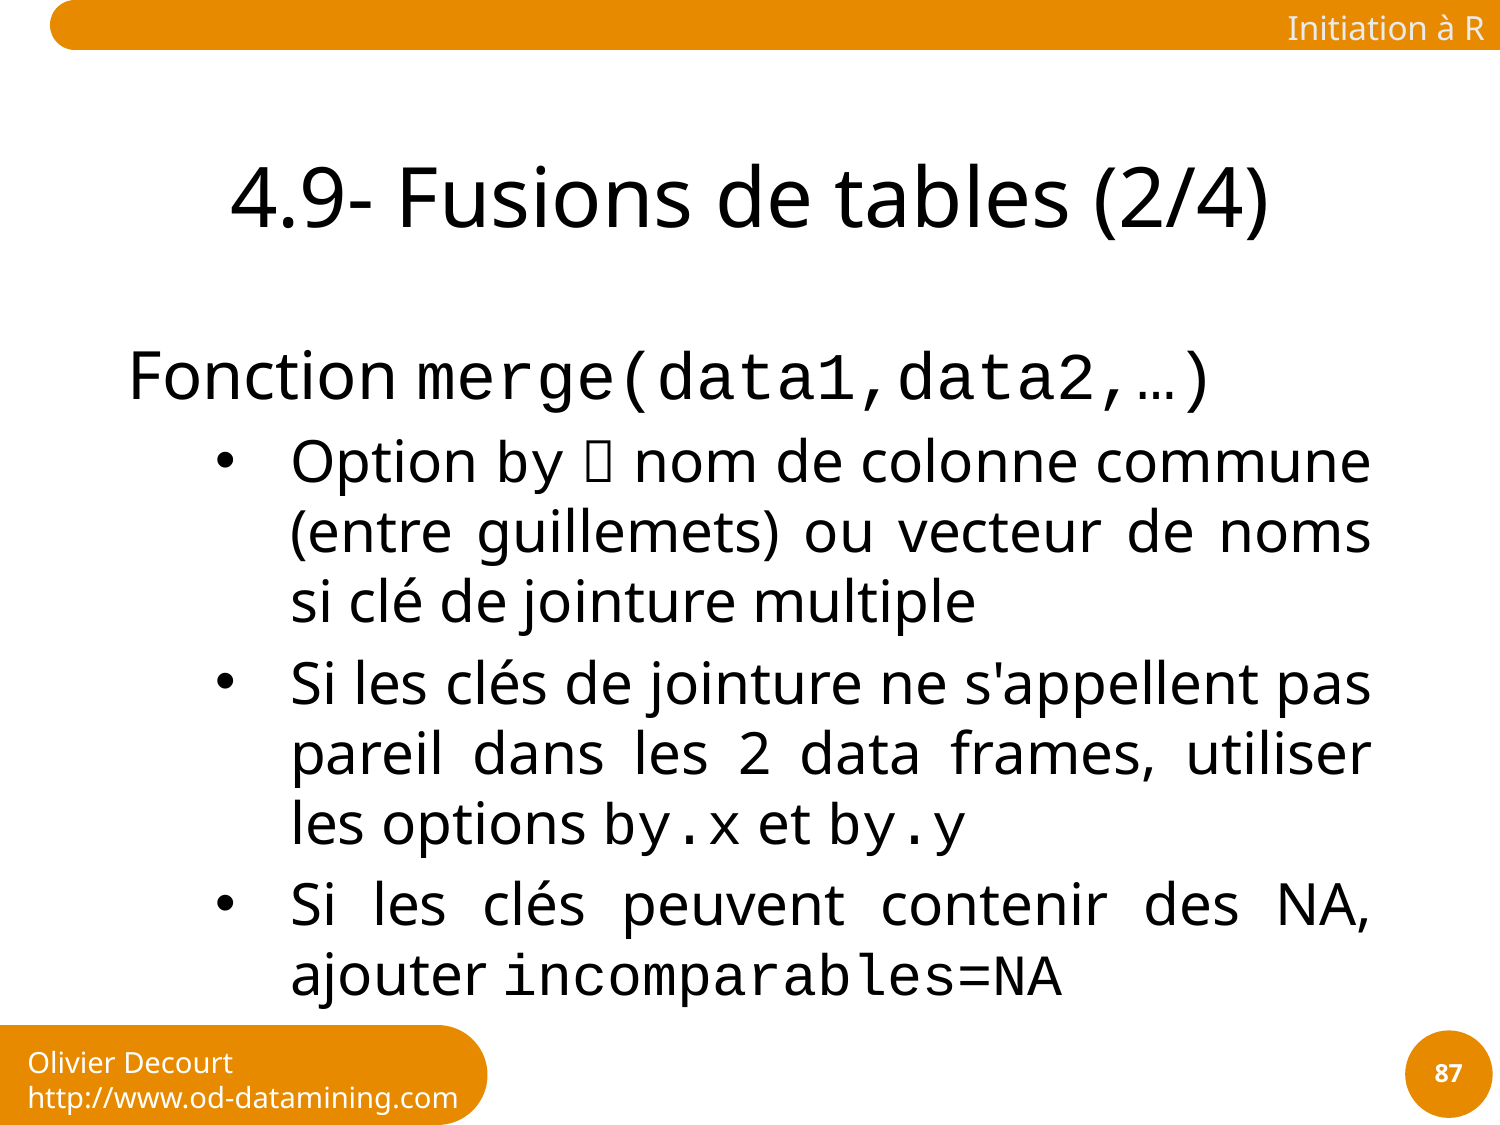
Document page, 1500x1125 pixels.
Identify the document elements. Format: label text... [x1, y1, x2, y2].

list Fonction merge(data1,data2,…) Option by  nom de colonne commune (entre guillemets) ou vecteur de noms si clé de jointure multiple Si les clés de jointure ne s'appellent pas pareil dans les 2 data frames, utiliser les options by.x et by.y Si les clés peuvent contenir des NA, ajouter incomparables=NA [112, 324, 1388, 1000]
title 4.9- Fusions de tables (2/4) [112, 99, 1388, 288]
